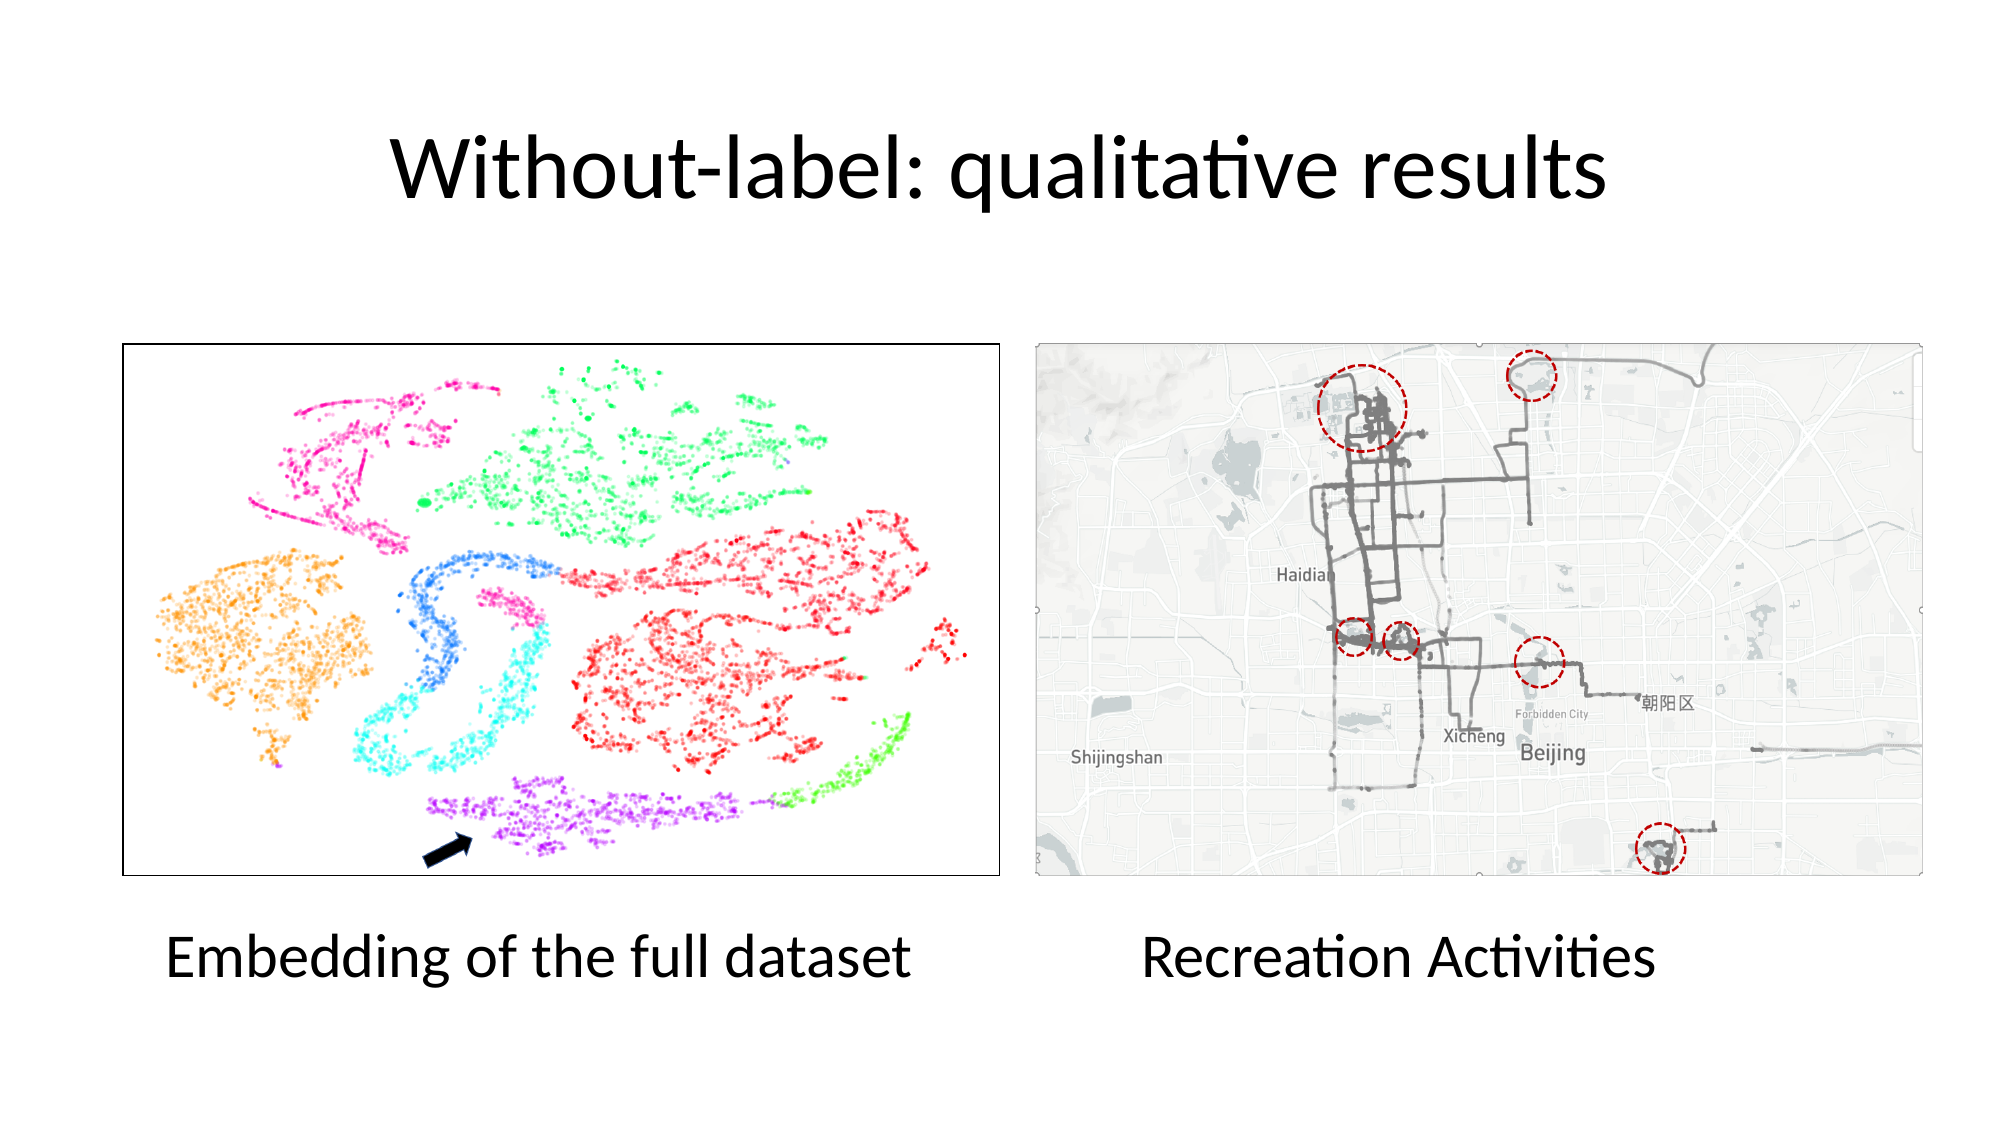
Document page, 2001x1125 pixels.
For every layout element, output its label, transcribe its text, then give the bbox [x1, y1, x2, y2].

text_box Recreation Activities [1125, 900, 1894, 991]
picture [1035, 343, 1923, 876]
text_box Embedding of the full dataset [150, 900, 1038, 991]
picture [122, 343, 1000, 876]
title Without-label: qualitative results [137, 59, 1863, 278]
